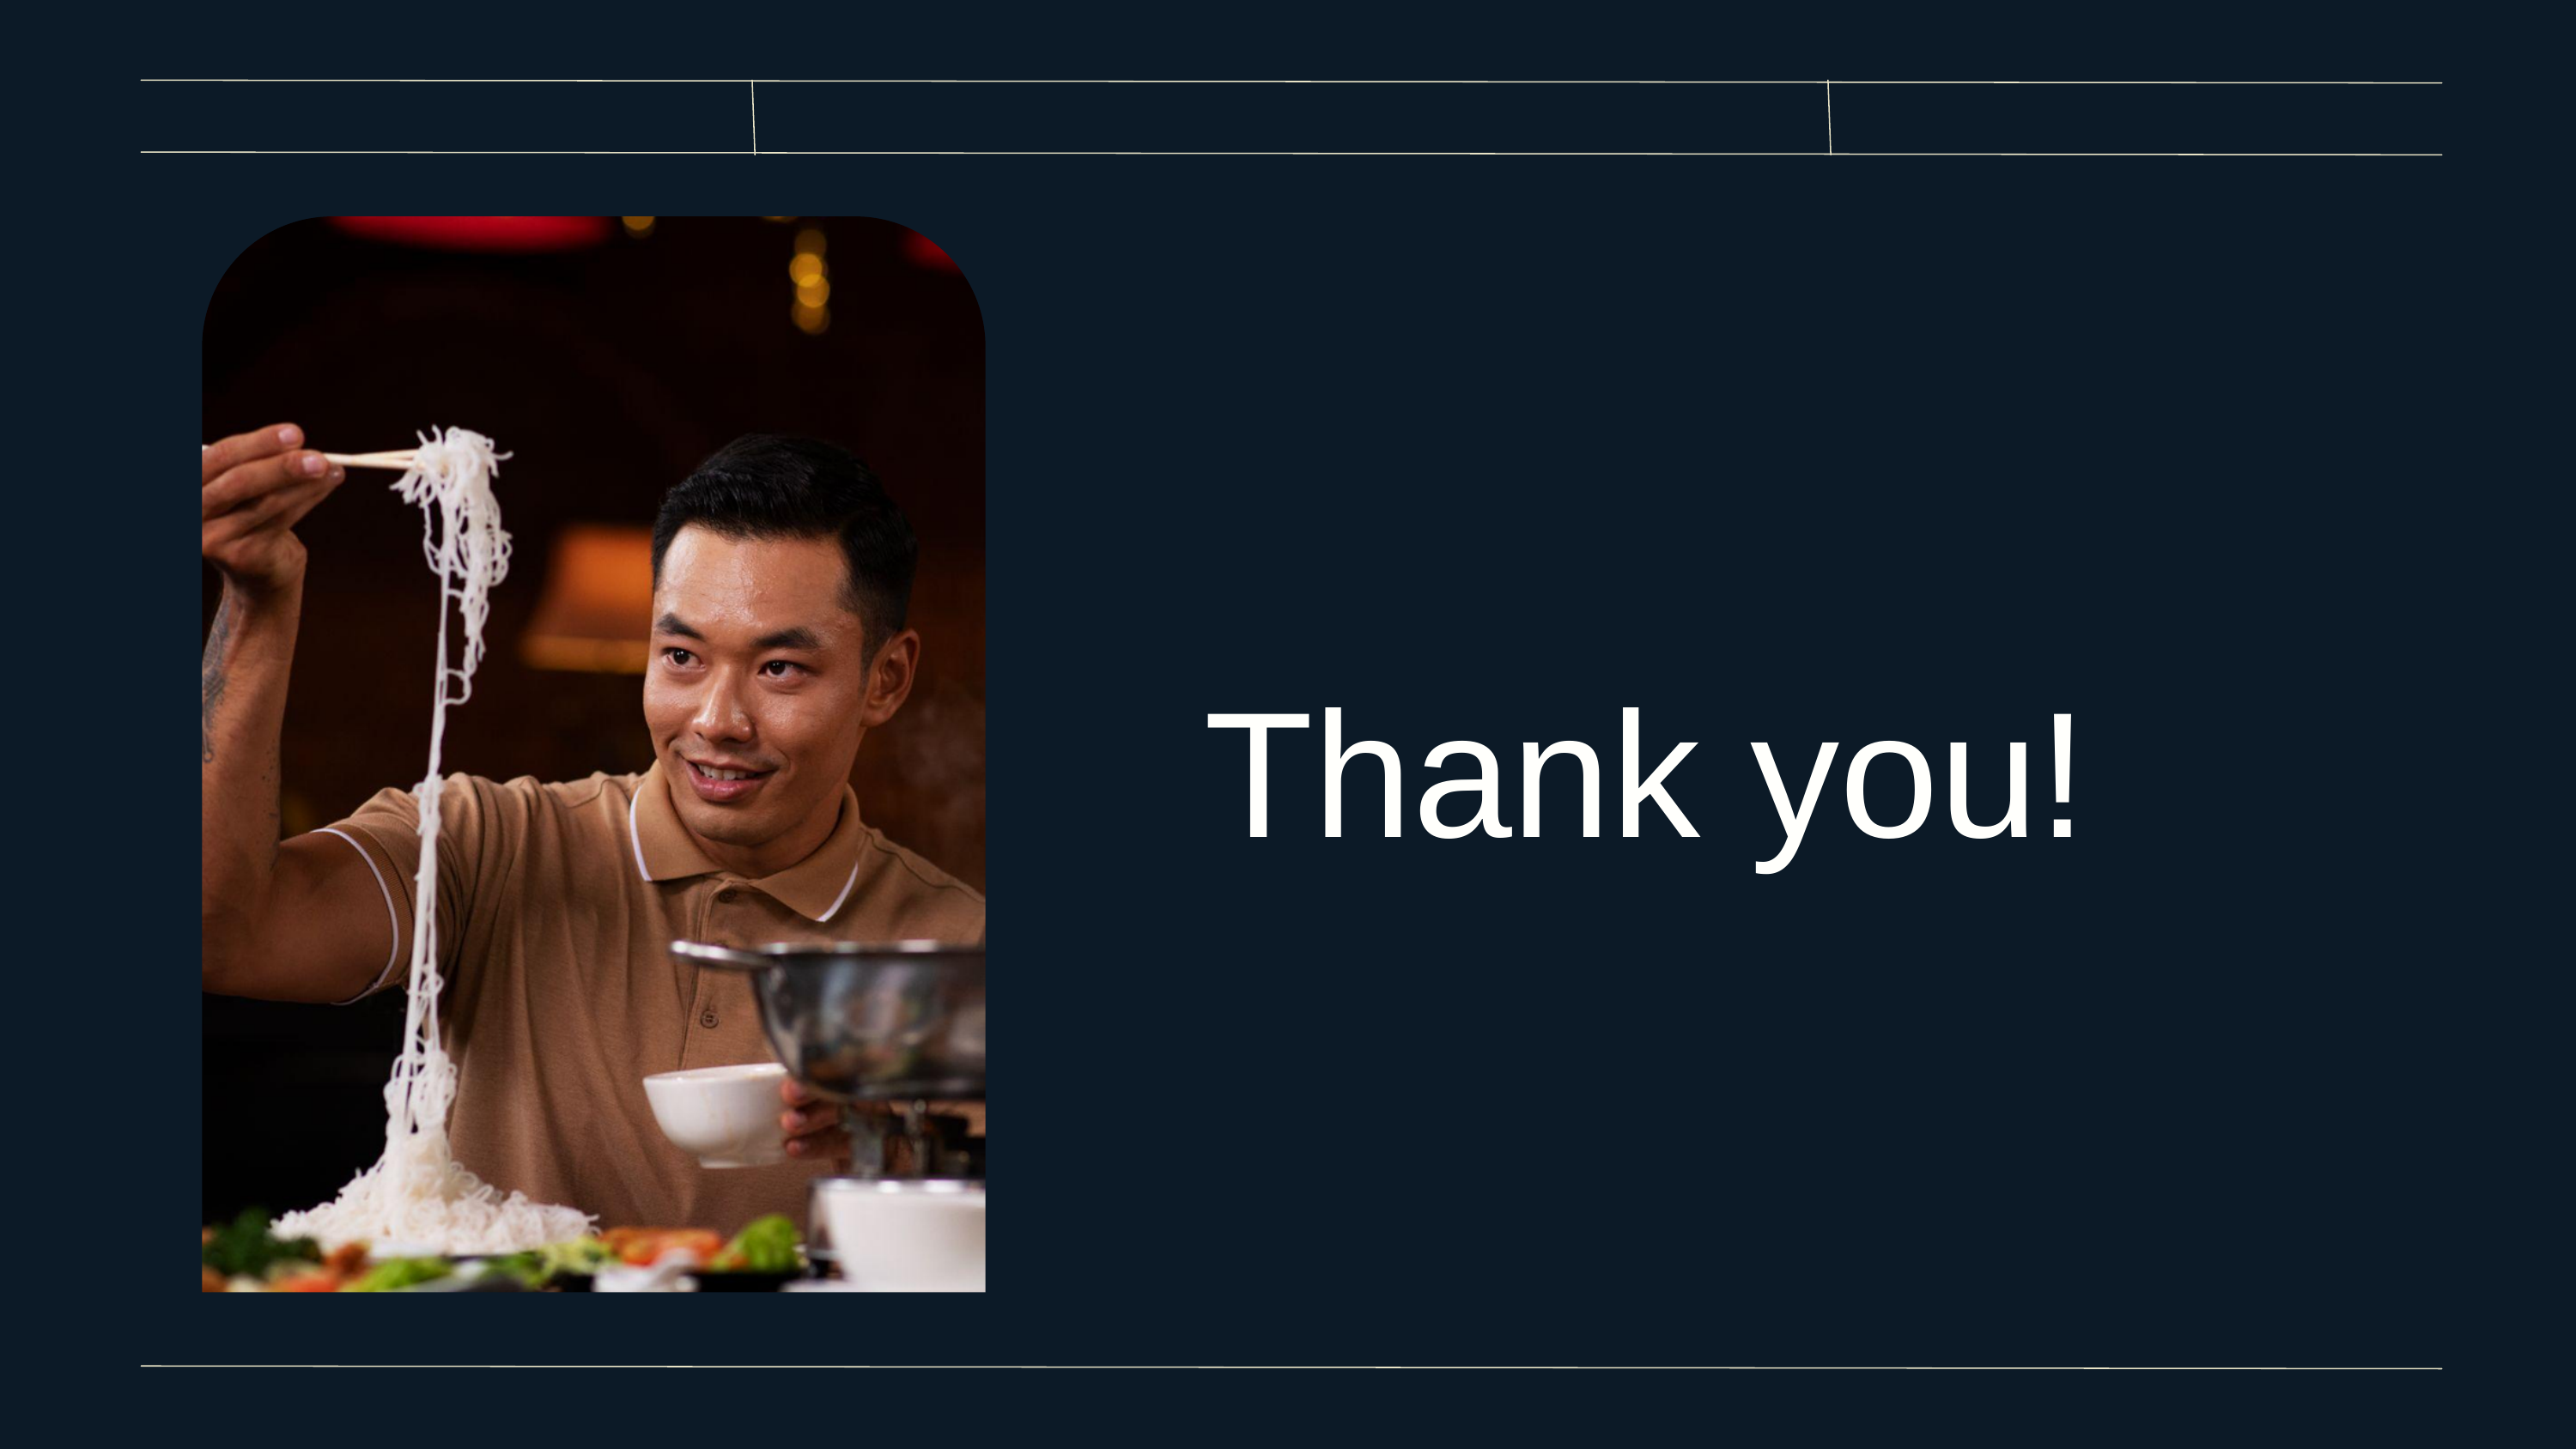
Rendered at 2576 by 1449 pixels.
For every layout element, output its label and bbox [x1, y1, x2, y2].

text_box [202, 215, 986, 1293]
text_box [1204, 661, 2458, 961]
